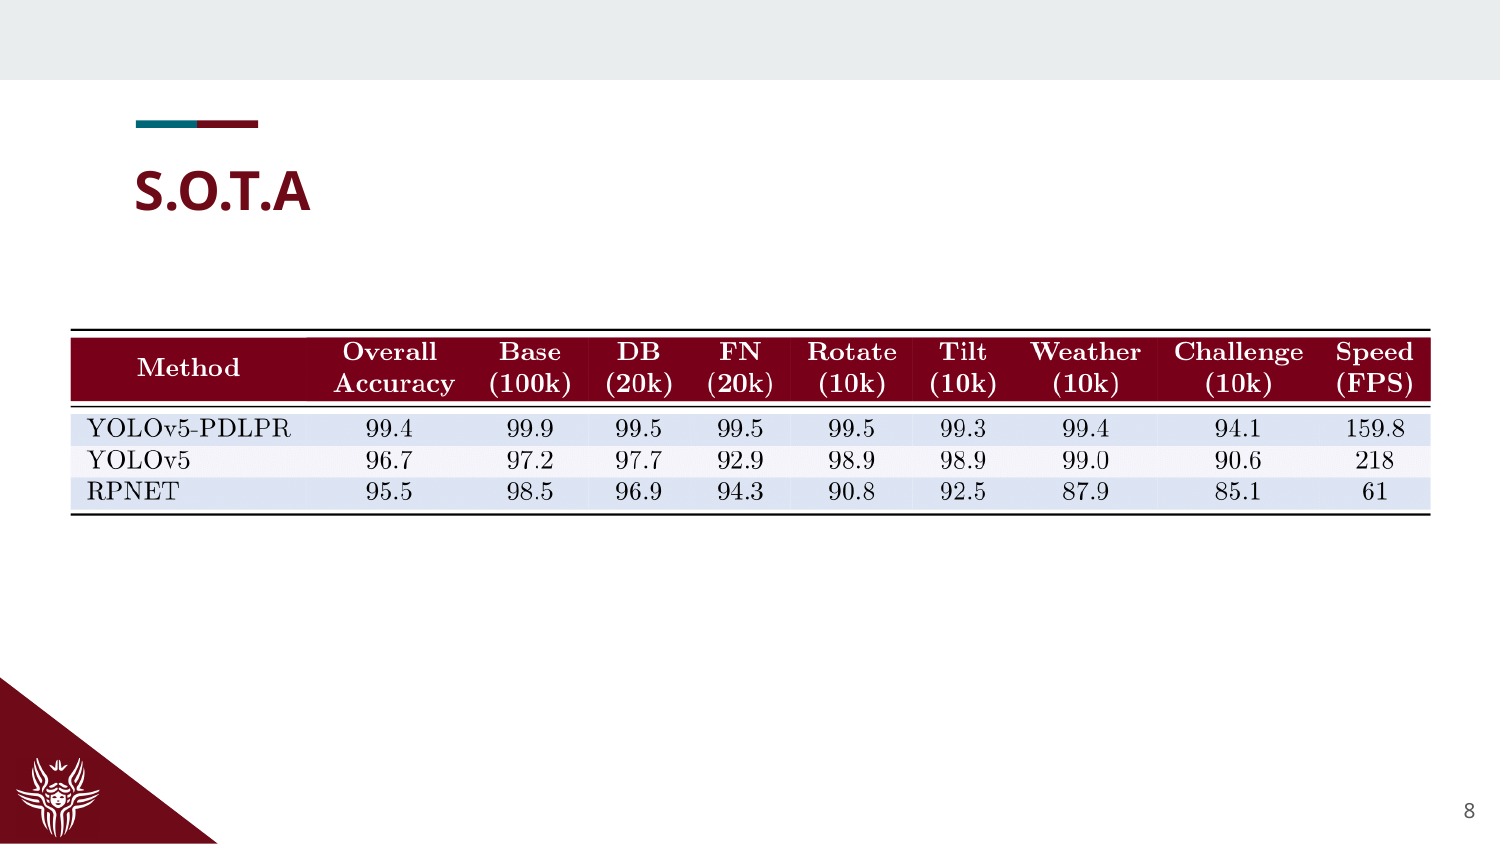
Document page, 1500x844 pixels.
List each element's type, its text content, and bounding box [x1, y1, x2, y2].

slide_number 8 [1400, 779, 1491, 844]
title S.O.T.A [119, 141, 1381, 230]
picture [55, 313, 1446, 531]
picture [16, 758, 100, 839]
